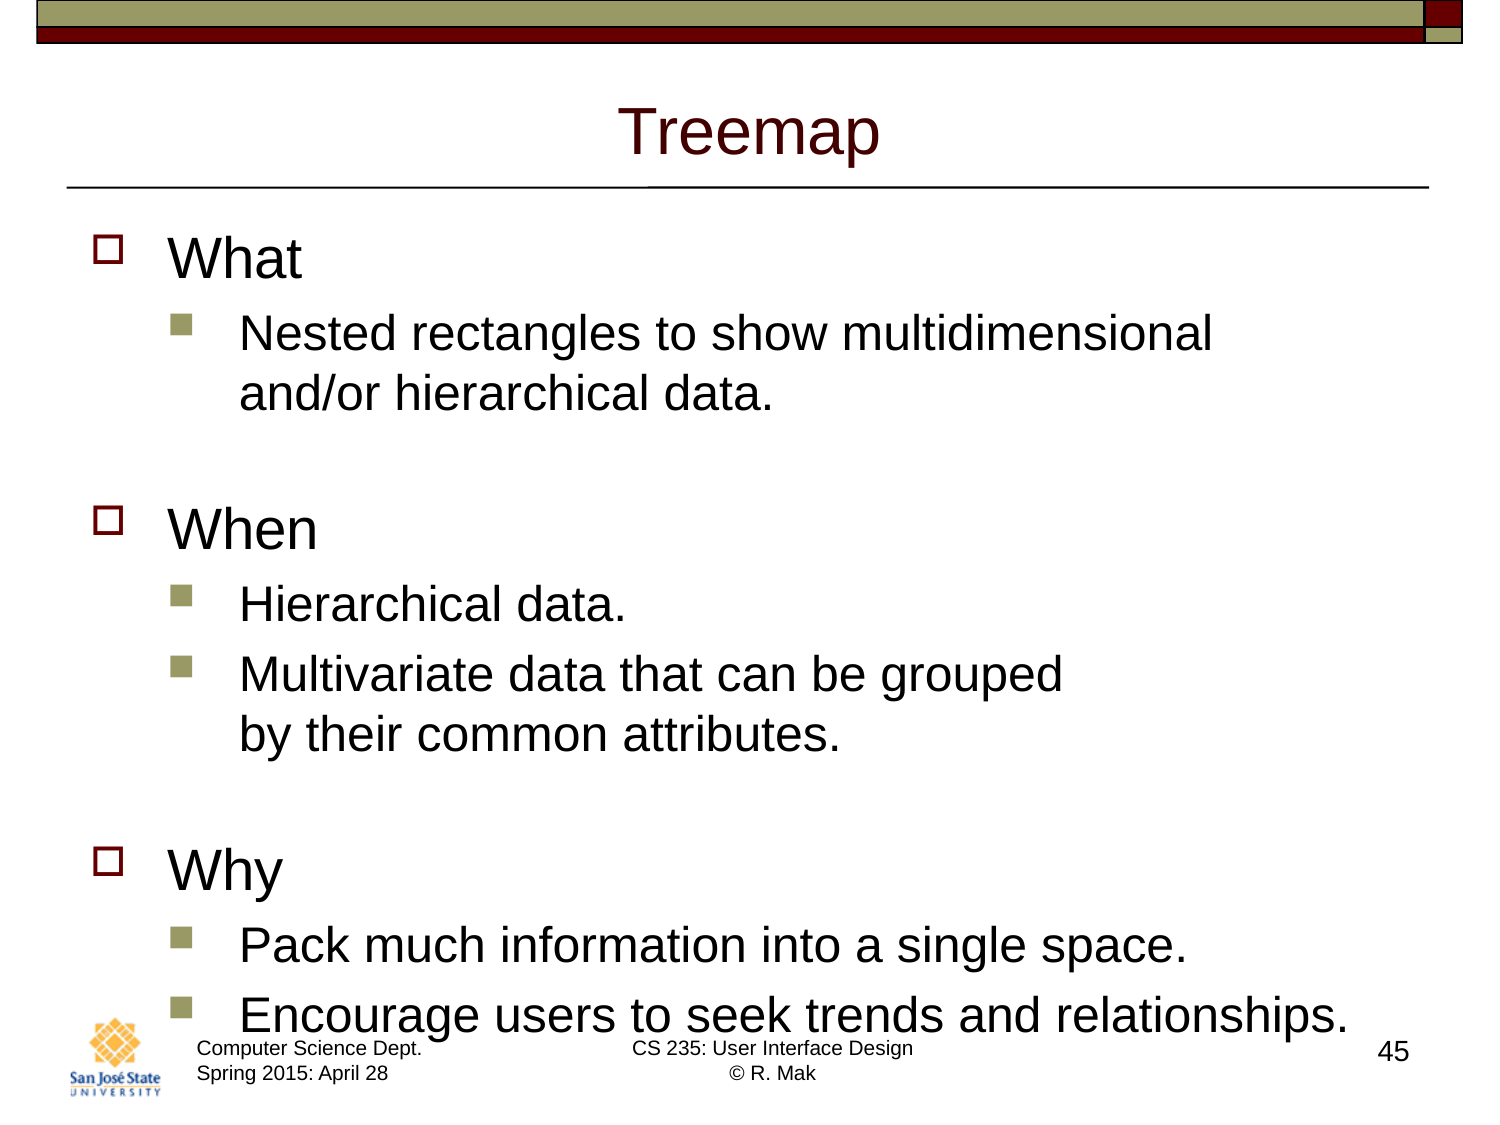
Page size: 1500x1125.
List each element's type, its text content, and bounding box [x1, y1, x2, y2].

list What Nested rectangles to show multidimensional and/or hierarchical data. When Hierarchical data. Multivariate data that can be grouped by their common attributes. Why Pack much information into a single space. Encourage users to seek trends and relationships. [75, 212, 1425, 1006]
title Treemap [75, 67, 1425, 175]
slide_number 45 [1112, 1025, 1425, 1100]
picture [60, 1012, 166, 1112]
